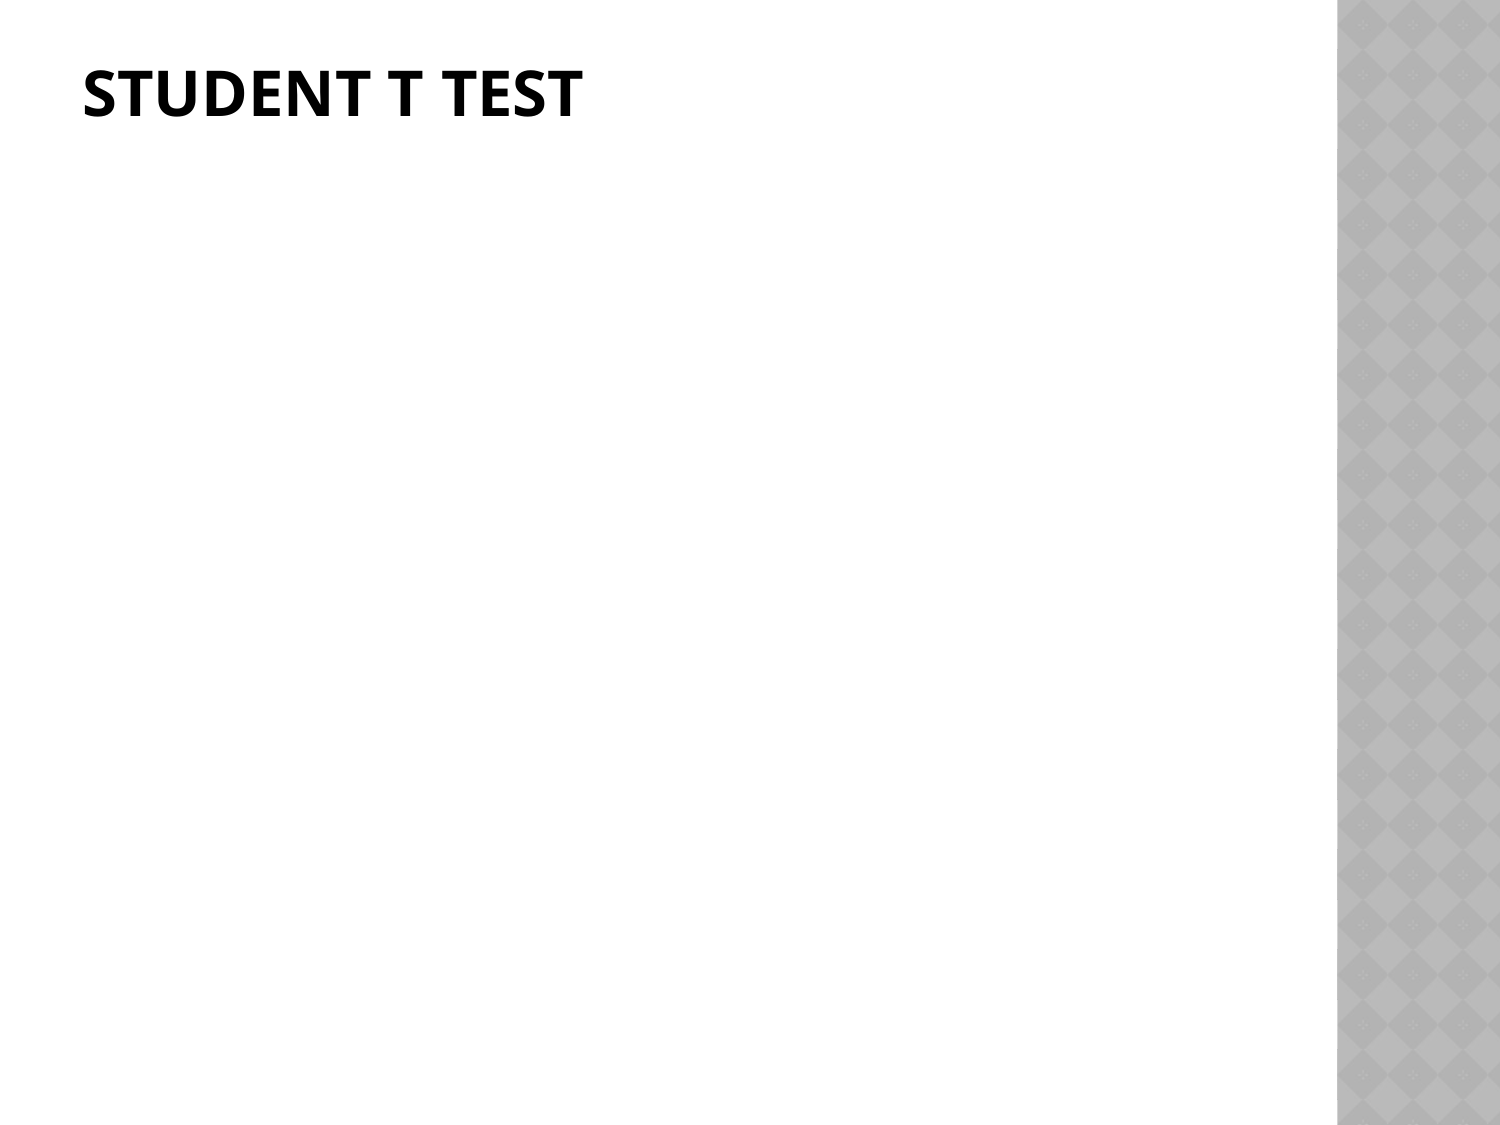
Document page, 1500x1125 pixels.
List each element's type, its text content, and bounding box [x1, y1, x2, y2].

title Student T Test [75, 52, 1263, 129]
